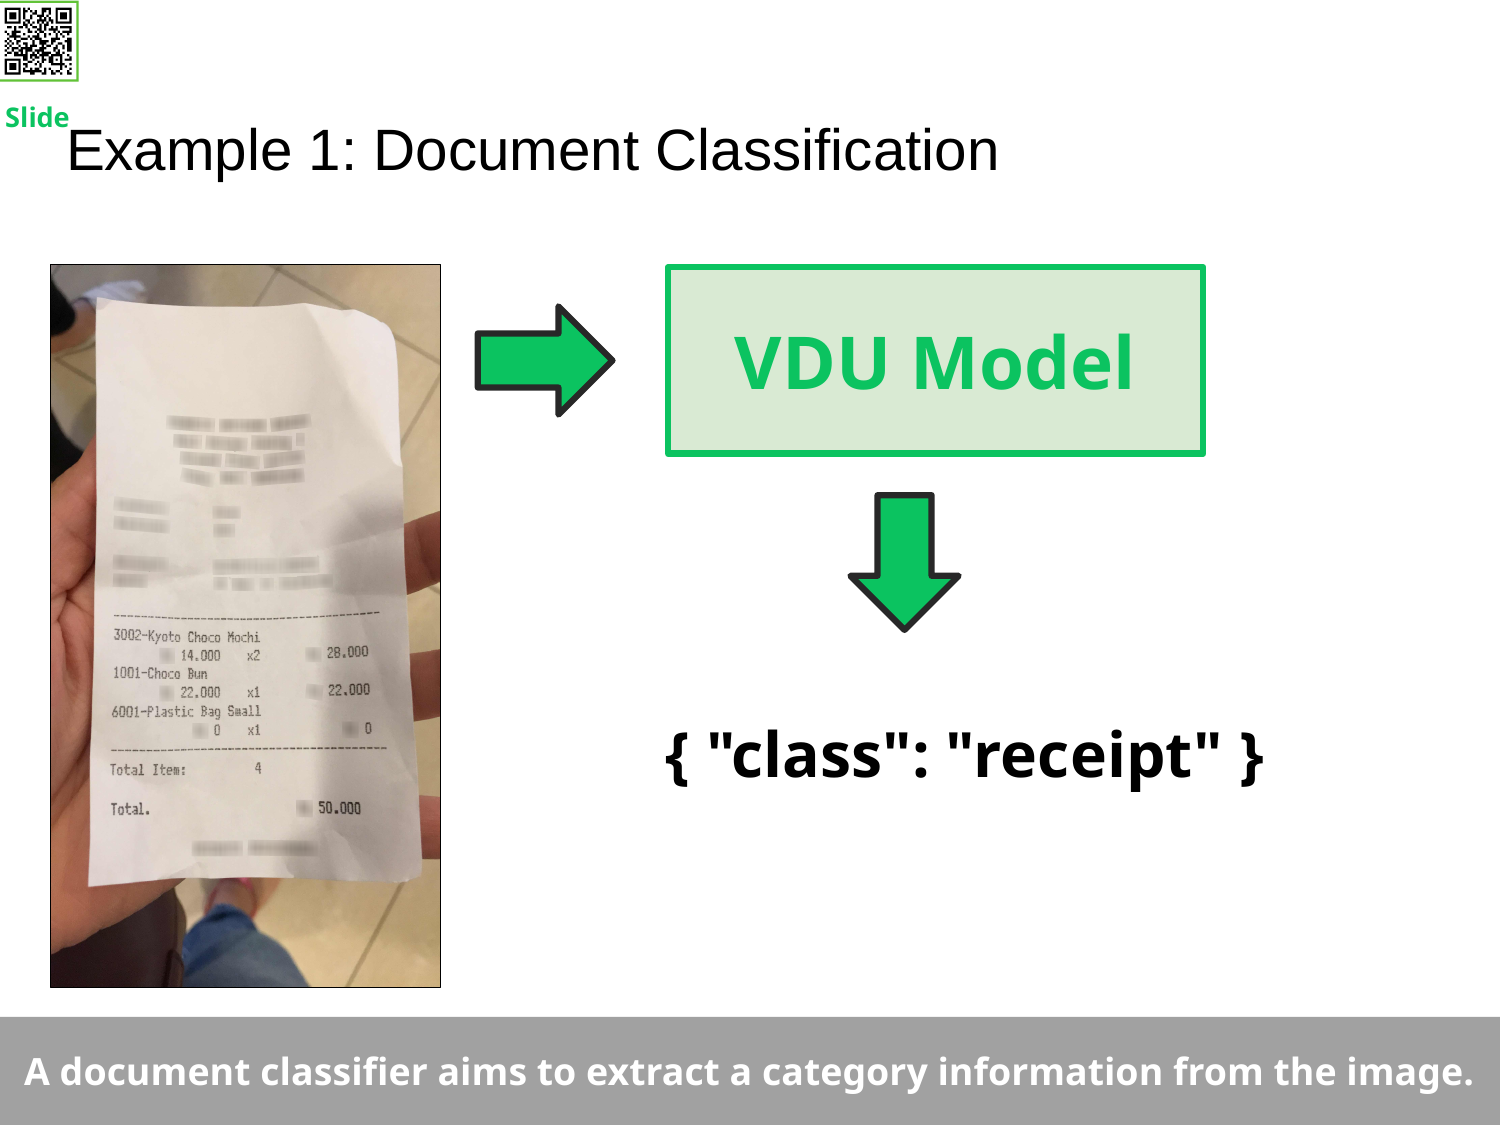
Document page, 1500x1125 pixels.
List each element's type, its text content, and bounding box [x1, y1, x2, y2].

picture [0, 0, 80, 83]
text_box A document classifier aims to extract a category information from the image. [0, 1016, 1500, 1125]
title Example 1: Document Classification [51, 97, 1449, 223]
text_box VDU Model [667, 267, 1204, 454]
text_box [477, 306, 613, 415]
text_box [850, 495, 959, 630]
text_box { "class": "receipt" } [650, 699, 1416, 805]
text_box Slide [0, 69, 100, 149]
picture [50, 265, 440, 988]
